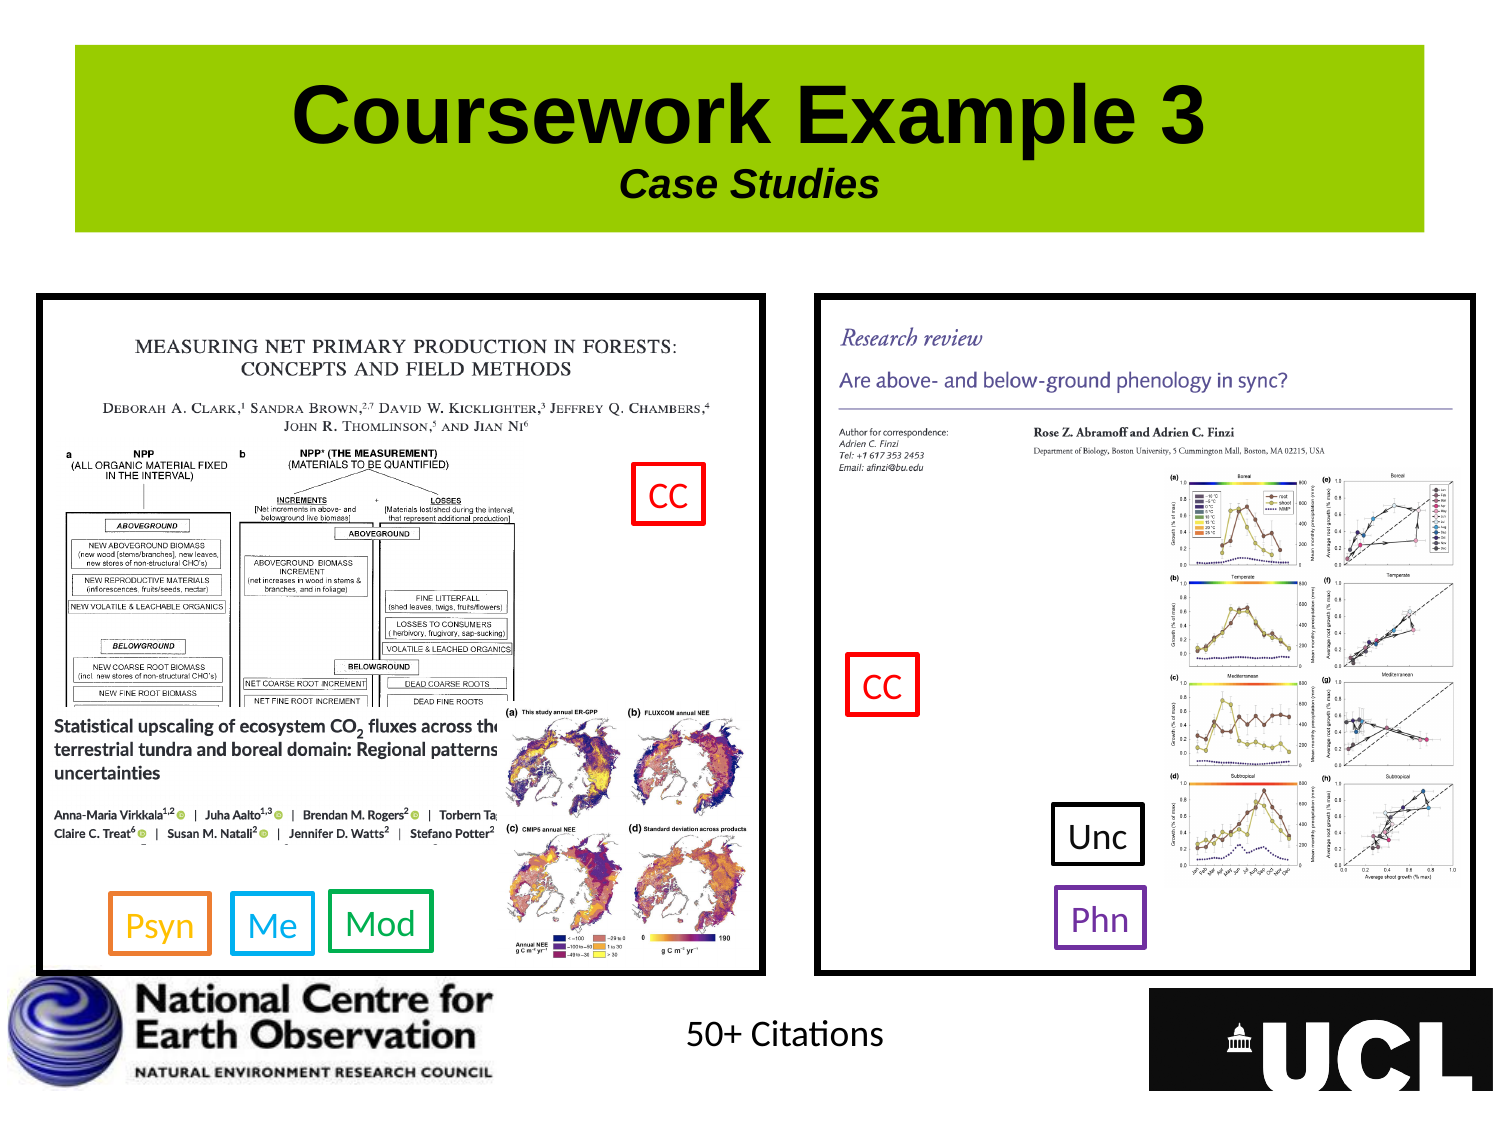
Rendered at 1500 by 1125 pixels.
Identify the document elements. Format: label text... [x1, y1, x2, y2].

text_box Mod [330, 891, 432, 951]
text_box CC [633, 463, 704, 524]
text_box [38, 296, 763, 974]
text_box Phn [1056, 887, 1145, 948]
text_box CC [847, 654, 918, 715]
text_box Psyn [110, 893, 210, 954]
text_box Me [232, 893, 313, 954]
picture [829, 320, 1462, 888]
picture [7, 965, 497, 1091]
title Coursework Example 3 Case Studies [75, 44, 1425, 233]
text_box [816, 296, 1474, 974]
picture [1149, 988, 1493, 1091]
text_box Unc [1053, 804, 1143, 865]
picture [48, 314, 754, 968]
text_box 50+ Citations [670, 1001, 900, 1062]
